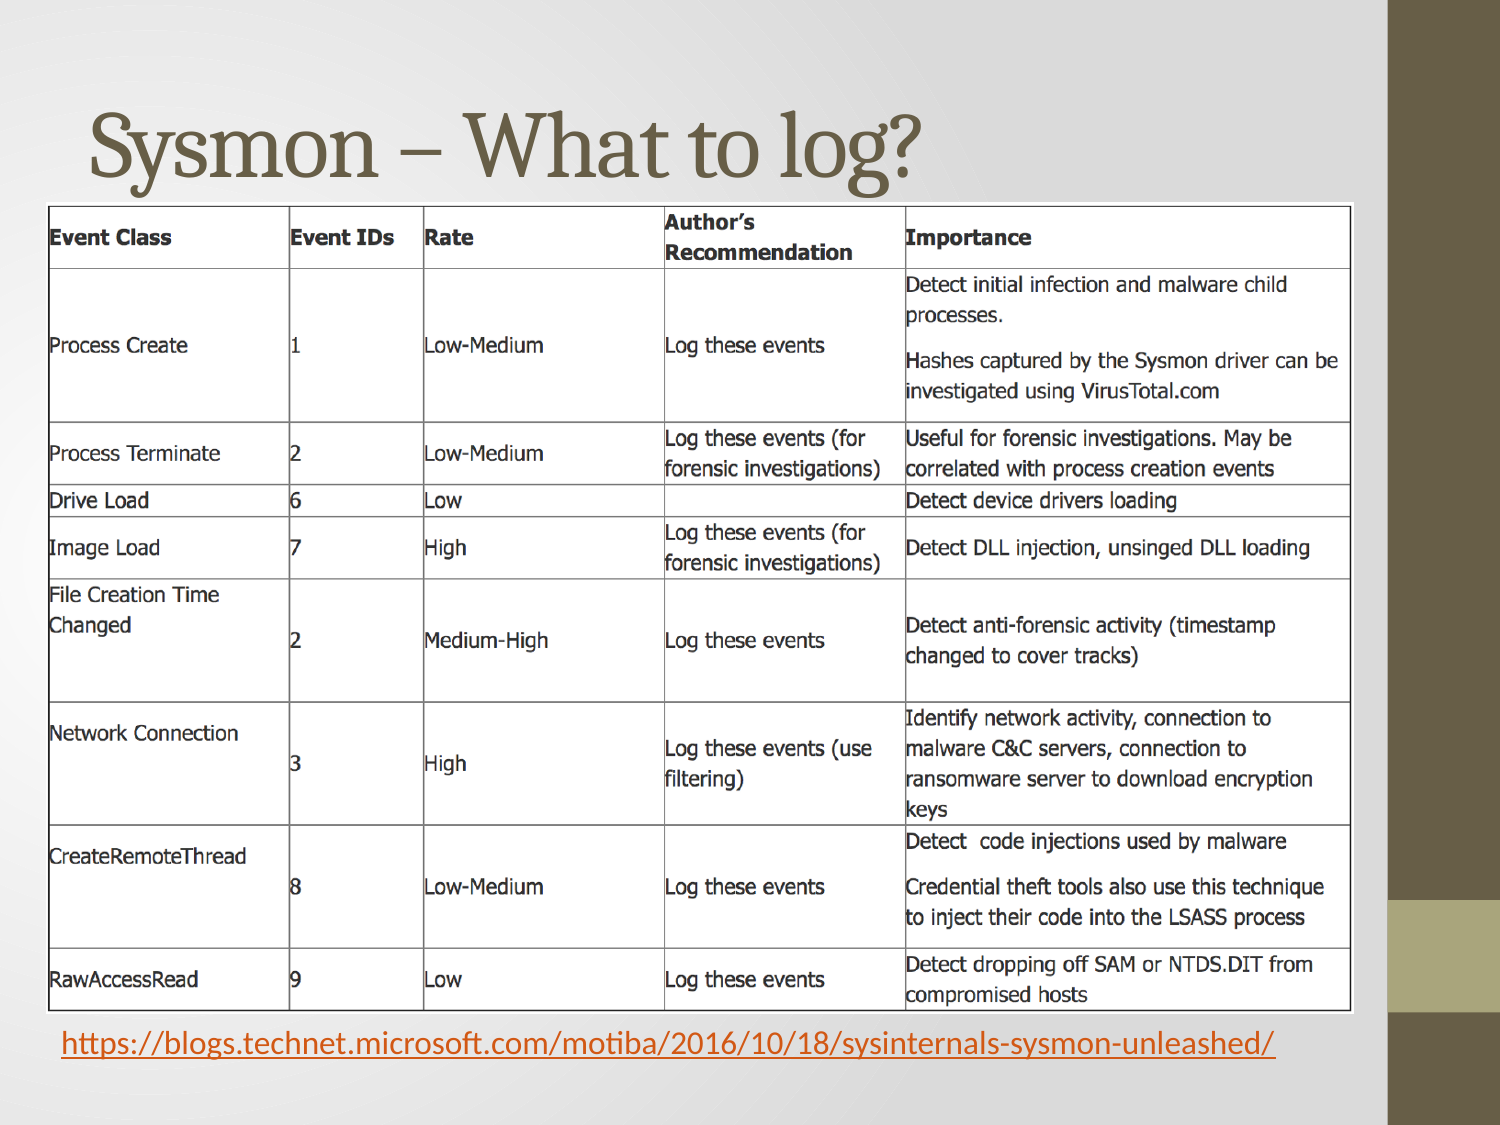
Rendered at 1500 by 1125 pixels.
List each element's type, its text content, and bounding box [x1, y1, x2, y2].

text_box https://blogs.technet.microsoft.com/motiba/2016/10/18/sysinternals-sysmon-unleashed/ [46, 1013, 1390, 1109]
title Sysmon – What to log? [75, 45, 1325, 194]
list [45, 201, 1354, 1015]
